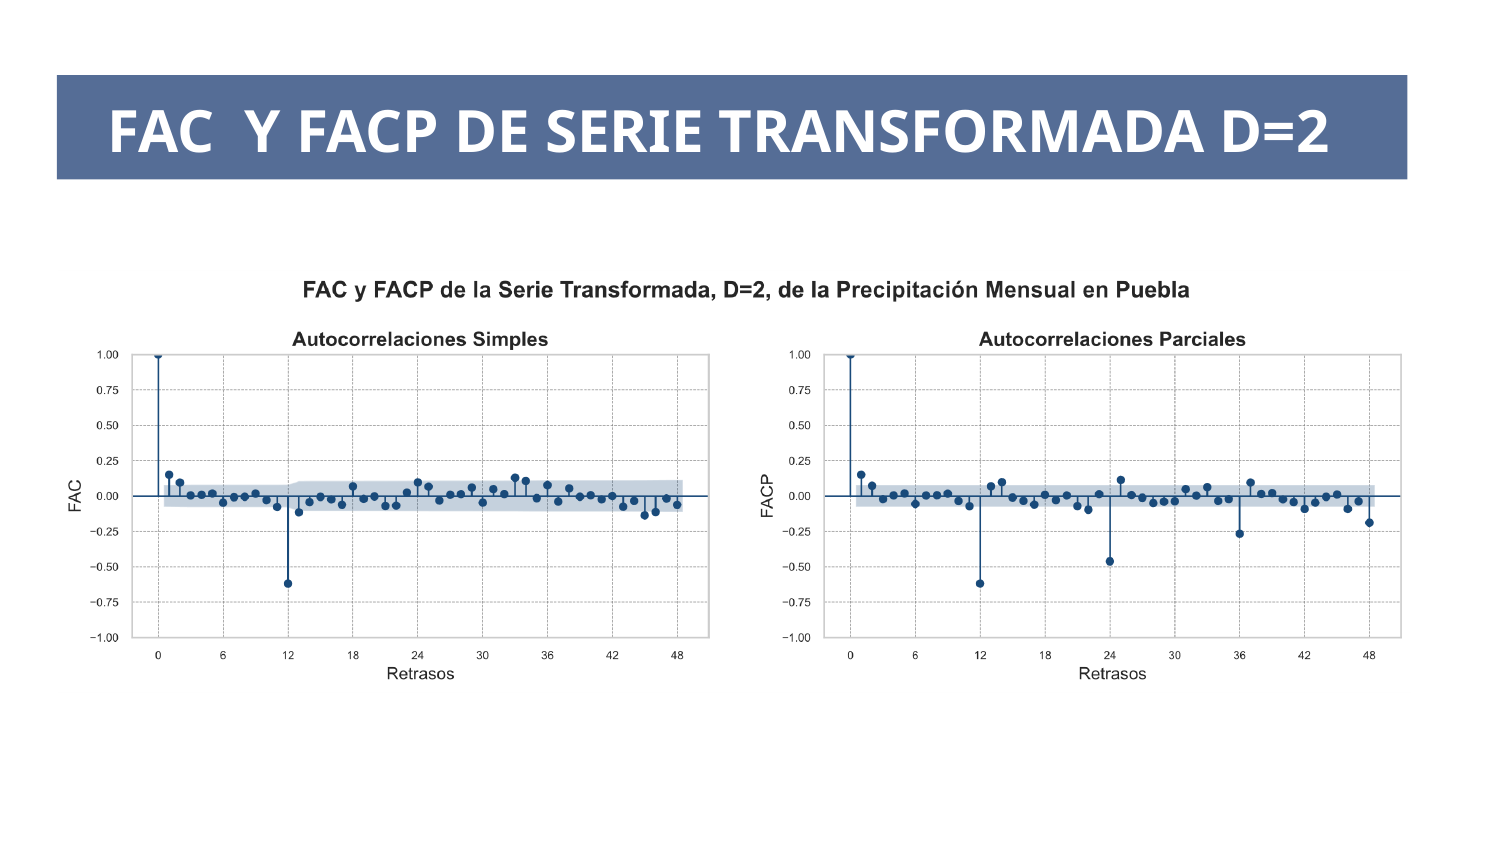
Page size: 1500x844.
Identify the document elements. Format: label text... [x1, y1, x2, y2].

text_box FAC Y FACP DE SERIE TRANSFORMADA D=2 [92, 31, 1445, 180]
text_box [56, 75, 92, 180]
picture [58, 270, 1411, 693]
